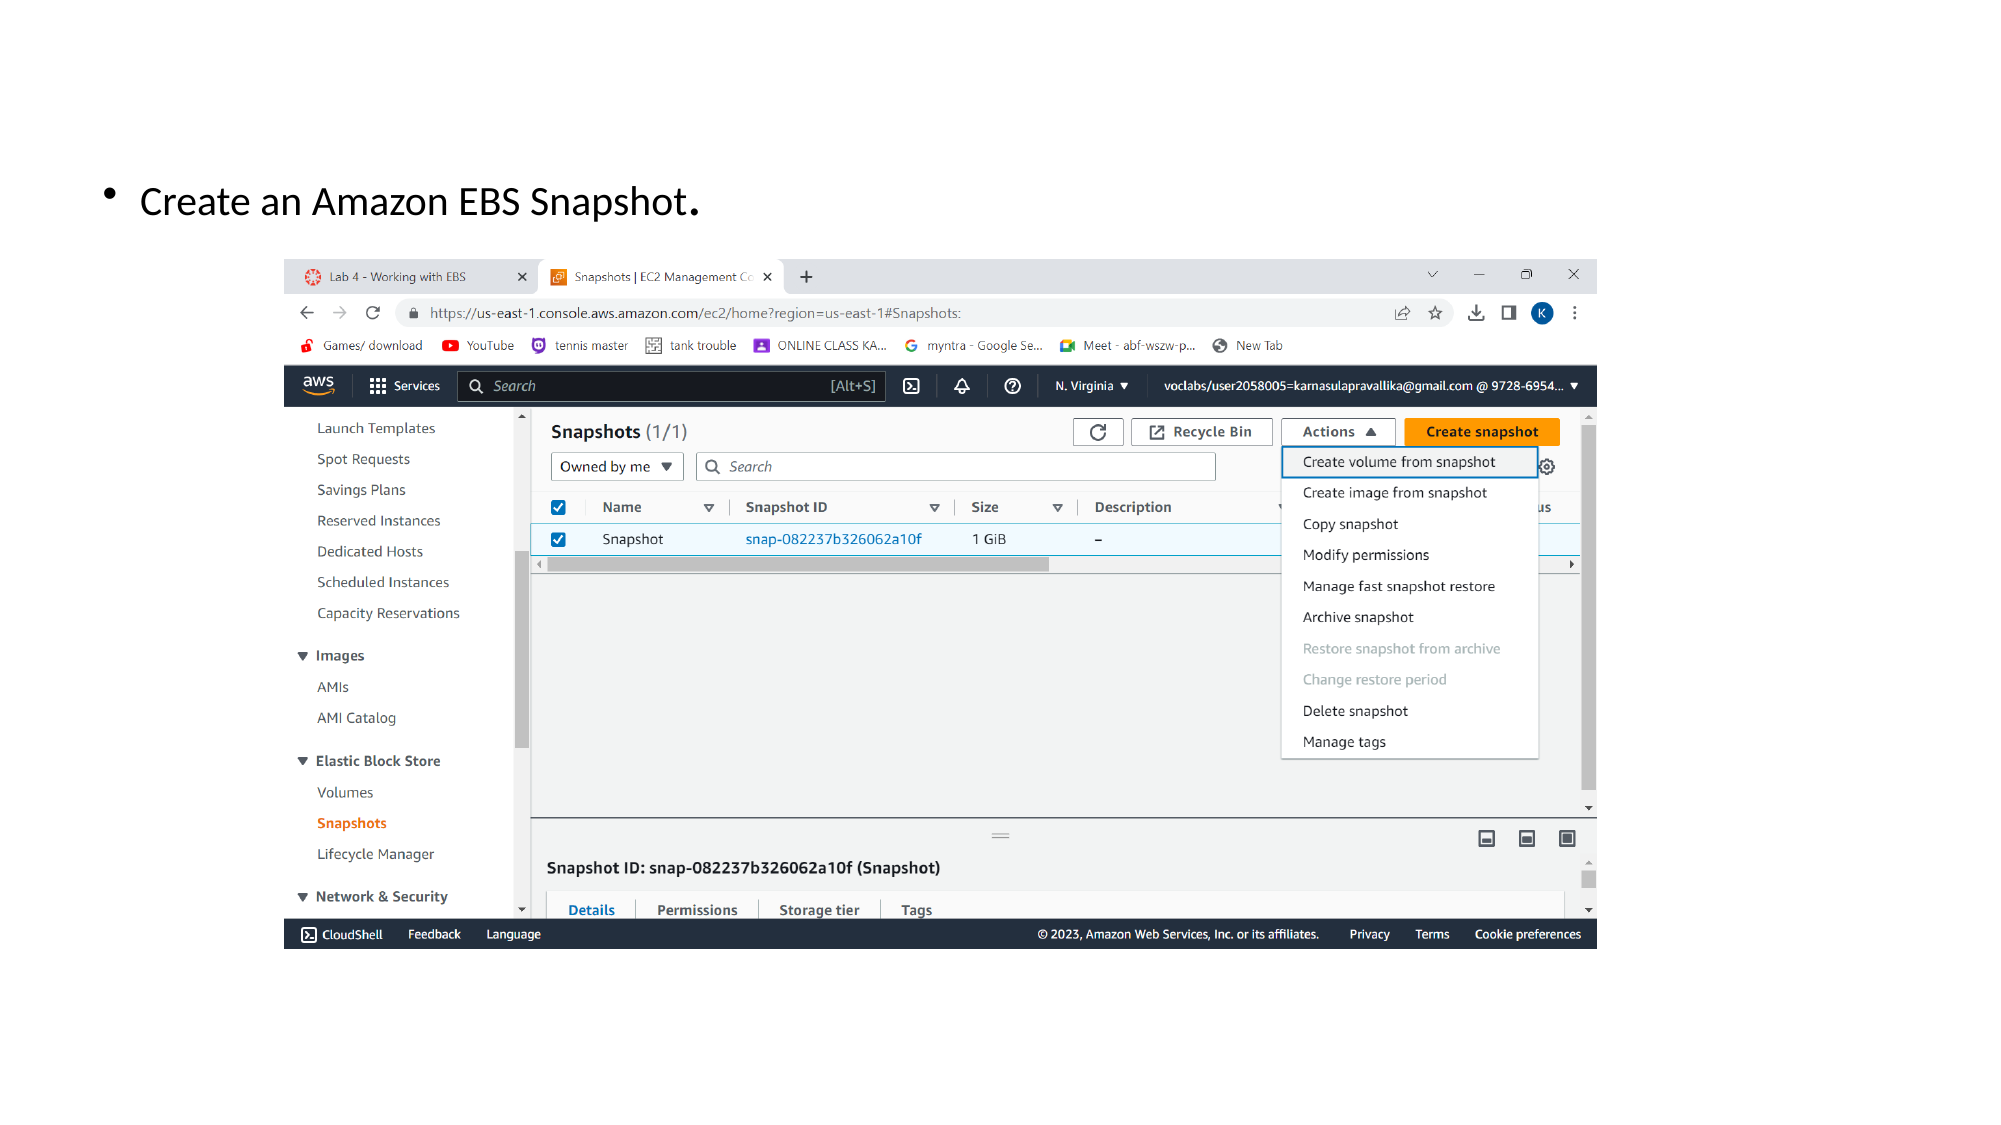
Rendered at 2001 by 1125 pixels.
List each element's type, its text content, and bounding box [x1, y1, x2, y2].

list Create an Amazon EBS Snapshot. [87, 21, 1863, 1014]
picture [284, 259, 1597, 949]
